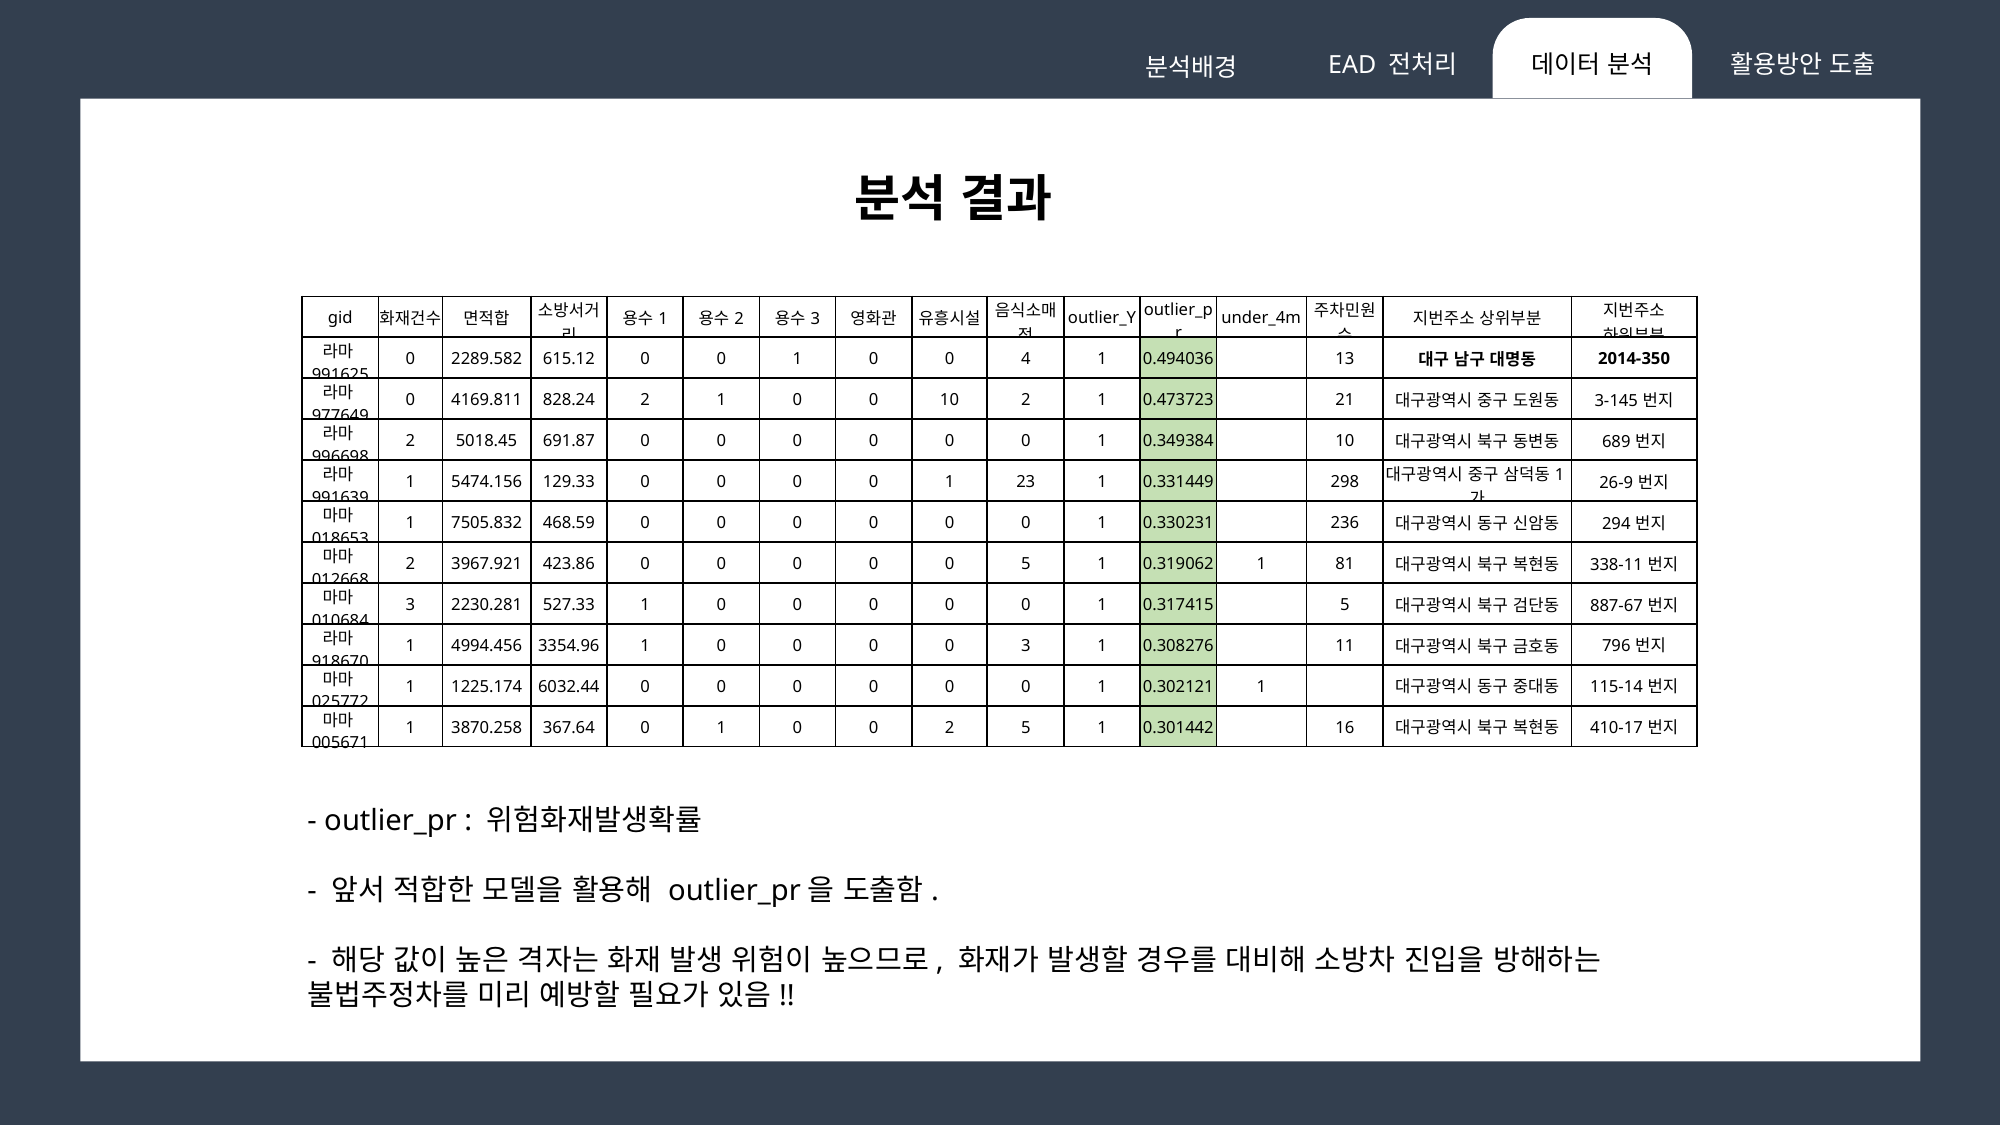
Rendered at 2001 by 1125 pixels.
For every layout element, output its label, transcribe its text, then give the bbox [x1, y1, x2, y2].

table_cell 1 [1217, 666, 1306, 705]
table_cell 0 [836, 543, 911, 582]
table_cell 1 [913, 461, 986, 500]
table_cell 21 [1307, 379, 1382, 418]
table_cell 0 [760, 666, 835, 705]
table_cell 0 [836, 666, 911, 705]
table_cell 0 [684, 625, 759, 664]
table_cell 마마010684 [303, 584, 378, 623]
table_cell 라마991639 [303, 461, 378, 500]
table_cell 0 [988, 420, 1063, 459]
table_cell 0 [760, 502, 835, 541]
table_cell 0 [608, 338, 682, 377]
table_header outlier_Y [1065, 297, 1139, 336]
table_cell 1 [379, 666, 442, 705]
table_cell 1 [1065, 379, 1139, 418]
table_header 주차민원수 [1307, 297, 1382, 336]
table_cell 0 [608, 543, 682, 582]
table_cell 2014-350 [1572, 338, 1696, 377]
table_cell 라마991625 [303, 338, 378, 377]
table_cell 338-11번지 [1572, 543, 1696, 582]
table_cell 11 [1307, 625, 1382, 664]
table_header 용수1 [608, 297, 682, 336]
table_cell 1 [1065, 625, 1139, 664]
table_cell 0 [608, 502, 682, 541]
table_cell 26-9번지 [1572, 461, 1696, 500]
table_header 소방서거리 [532, 297, 606, 336]
table_cell 0 [836, 338, 911, 377]
table_cell 1 [1065, 461, 1139, 500]
table_cell 1 [1217, 543, 1306, 582]
table_cell 1 [760, 338, 835, 377]
table_cell 1 [1065, 584, 1139, 623]
table_cell 1 [379, 707, 442, 746]
table_cell 0 [760, 461, 835, 500]
table_cell 0 [913, 502, 986, 541]
table_cell 3 [988, 625, 1063, 664]
table_cell 0 [684, 543, 759, 582]
table_cell [1217, 420, 1306, 459]
table_cell 0 [836, 707, 911, 746]
table_cell [1217, 584, 1306, 623]
table_cell 2230.281 [443, 584, 530, 623]
table_cell 5 [988, 707, 1063, 746]
table_cell 대구광역시 동구 신암동 [1384, 502, 1571, 541]
table_cell 마마005671 [303, 707, 378, 746]
text_box - outlier_pr : 위험화재발생확률 - 앞서 적합한 모델을 활용해 outlier_pr을 도출함. - 해당 값이 높은 격자는 화재 발생 위험이 높으므로, 화재가 발생할 경우를 대비해 소방차 진입을 방해하는 불법주정차를 미리 예방할 필요가 있음!! [292, 793, 1774, 1089]
text_box 활용방안 도출 [1689, 16, 1918, 100]
table_cell 4 [988, 338, 1063, 377]
table_cell 대구광역시 북구 동변동 [1384, 420, 1571, 459]
table_cell 0 [608, 666, 682, 705]
table_cell 0 [836, 502, 911, 541]
table_cell 0 [608, 420, 682, 459]
table_header gid [303, 297, 378, 336]
table_cell 대구광역시 북구 복현동 [1384, 707, 1571, 746]
table_cell 115-14번지 [1572, 666, 1696, 705]
table_cell 3-145번지 [1572, 379, 1696, 418]
table_header 화재건수 [379, 297, 442, 336]
table_cell 3 [379, 584, 442, 623]
table_cell 10 [1307, 420, 1382, 459]
table_cell 298 [1307, 461, 1382, 500]
table_cell 대구 남구 대명동 [1384, 338, 1571, 377]
table_cell 2289.582 [443, 338, 530, 377]
table_header under_4m [1217, 297, 1306, 336]
table_cell 대구광역시 북구 복현동 [1384, 543, 1571, 582]
table_cell 0 [608, 707, 682, 746]
table_cell 0 [760, 379, 835, 418]
text_box 데이터 분석 [1491, 16, 1691, 100]
table_header 면적합 [443, 297, 530, 336]
table_cell 3870.258 [443, 707, 530, 746]
table_cell 1 [379, 461, 442, 500]
table_cell 1 [1065, 338, 1139, 377]
table_cell 6032.44 [532, 666, 606, 705]
table_cell 라마996698 [303, 420, 378, 459]
table_cell 410-17번지 [1572, 707, 1696, 746]
table_cell 0 [836, 379, 911, 418]
table_cell 0 [684, 584, 759, 623]
table_cell 3354.96 [532, 625, 606, 664]
table_cell 0.330231 [1141, 502, 1216, 541]
table_header 지번주소 상위부분 [1384, 297, 1571, 336]
table_cell 1 [379, 625, 442, 664]
table_cell 5 [988, 543, 1063, 582]
table_cell 13 [1307, 338, 1382, 377]
table_cell 0 [608, 461, 682, 500]
table_cell 4994.456 [443, 625, 530, 664]
table_cell 0 [988, 584, 1063, 623]
table_cell 0 [913, 625, 986, 664]
table_cell 마마012668 [303, 543, 378, 582]
table_cell 0.308276 [1141, 625, 1216, 664]
table_cell 2 [379, 543, 442, 582]
table_cell 0.301442 [1141, 707, 1216, 746]
table_cell [1217, 461, 1306, 500]
table_cell 1 [379, 502, 442, 541]
table_cell 236 [1307, 502, 1382, 541]
table_cell 1 [608, 584, 682, 623]
table_cell [1217, 707, 1306, 746]
table_cell 대구광역시 중구 도원동 [1384, 379, 1571, 418]
table_cell 16 [1307, 707, 1382, 746]
table_cell 0 [684, 420, 759, 459]
table_cell 129.33 [532, 461, 606, 500]
table_cell 0 [760, 707, 835, 746]
table_cell 0 [913, 420, 986, 459]
table_cell 0 [379, 338, 442, 377]
table_cell 796번지 [1572, 625, 1696, 664]
table_cell 라마977649 [303, 379, 378, 418]
text_box 분석 결과 [840, 159, 1068, 235]
table_cell 대구광역시 동구 중대동 [1384, 666, 1571, 705]
table_cell 81 [1307, 543, 1382, 582]
text_box [79, 98, 1921, 1062]
table_cell 691.87 [532, 420, 606, 459]
table_cell 대구광역시 북구 금호동 [1384, 625, 1571, 664]
table_cell 1 [1065, 707, 1139, 746]
table_cell 0 [988, 666, 1063, 705]
table_cell 0.494036 [1141, 338, 1216, 377]
table_header 영화관 [836, 297, 911, 336]
table_cell 367.64 [532, 707, 606, 746]
table_cell 0 [684, 666, 759, 705]
table_cell 1 [1065, 502, 1139, 541]
table_cell 0 [913, 666, 986, 705]
table_cell [1217, 338, 1306, 377]
table_cell 0.317415 [1141, 584, 1216, 623]
table_cell 0 [836, 420, 911, 459]
table_cell 887-67번지 [1572, 584, 1696, 623]
table_cell 0 [760, 584, 835, 623]
table_cell 라마918670 [303, 625, 378, 664]
text_box 분석배경 [1090, 19, 1293, 102]
table_cell 5474.156 [443, 461, 530, 500]
table_cell 2 [379, 420, 442, 459]
table_cell 0 [379, 379, 442, 418]
table_cell 7505.832 [443, 502, 530, 541]
table_cell 0 [684, 338, 759, 377]
table_header 유흥시설 [913, 297, 986, 336]
table_cell 5 [1307, 584, 1382, 623]
table_cell 1225.174 [443, 666, 530, 705]
table_cell 828.24 [532, 379, 606, 418]
table_cell 294번지 [1572, 502, 1696, 541]
table_cell 0.473723 [1141, 379, 1216, 418]
table_cell 468.59 [532, 502, 606, 541]
table_cell 10 [913, 379, 986, 418]
table_cell [1217, 625, 1306, 664]
table_cell 대구광역시 북구 검단동 [1384, 584, 1571, 623]
table_cell 0.349384 [1141, 420, 1216, 459]
table_cell 0 [913, 543, 986, 582]
table_cell 23 [988, 461, 1063, 500]
table_cell 615.12 [532, 338, 606, 377]
table_cell [1217, 379, 1306, 418]
text_box EAD 전처리 [1292, 17, 1492, 100]
table_cell 1 [1065, 666, 1139, 705]
table_cell 0 [836, 625, 911, 664]
table_header 음식소매점 [988, 297, 1063, 336]
table_cell 3967.921 [443, 543, 530, 582]
table_cell 0.319062 [1141, 543, 1216, 582]
table_cell 0 [988, 502, 1063, 541]
table_cell 마마025772 [303, 666, 378, 705]
table_cell 대구광역시 중구 삼덕동1가 [1384, 461, 1571, 500]
table_cell 0 [836, 584, 911, 623]
table_cell 423.86 [532, 543, 606, 582]
table_cell 0.331449 [1141, 461, 1216, 500]
table_cell 689번지 [1572, 420, 1696, 459]
table_cell 2 [608, 379, 682, 418]
table_cell 0 [684, 502, 759, 541]
table_header 지번주소 하위부분 [1572, 297, 1696, 336]
table_header outlier_pr [1141, 297, 1216, 336]
table_cell 0 [913, 584, 986, 623]
table_cell 0 [684, 461, 759, 500]
table_cell 0.302121 [1141, 666, 1216, 705]
table_cell 5018.45 [443, 420, 530, 459]
table_cell 0 [760, 625, 835, 664]
table_cell [1307, 666, 1382, 705]
table_cell 0 [836, 461, 911, 500]
table_cell 1 [608, 625, 682, 664]
table_cell 0 [760, 543, 835, 582]
table_header 용수3 [760, 297, 835, 336]
table_cell 0 [760, 420, 835, 459]
table_cell 1 [1065, 420, 1139, 459]
table_cell 1 [684, 379, 759, 418]
table_cell 마마018653 [303, 502, 378, 541]
table_cell 0 [913, 338, 986, 377]
table_cell 1 [684, 707, 759, 746]
table_cell 2 [988, 379, 1063, 418]
table_cell 4169.811 [443, 379, 530, 418]
table_cell 2 [913, 707, 986, 746]
table_header 용수2 [684, 297, 759, 336]
table_cell 1 [1065, 543, 1139, 582]
table_cell [1217, 502, 1306, 541]
table_cell 527.33 [532, 584, 606, 623]
